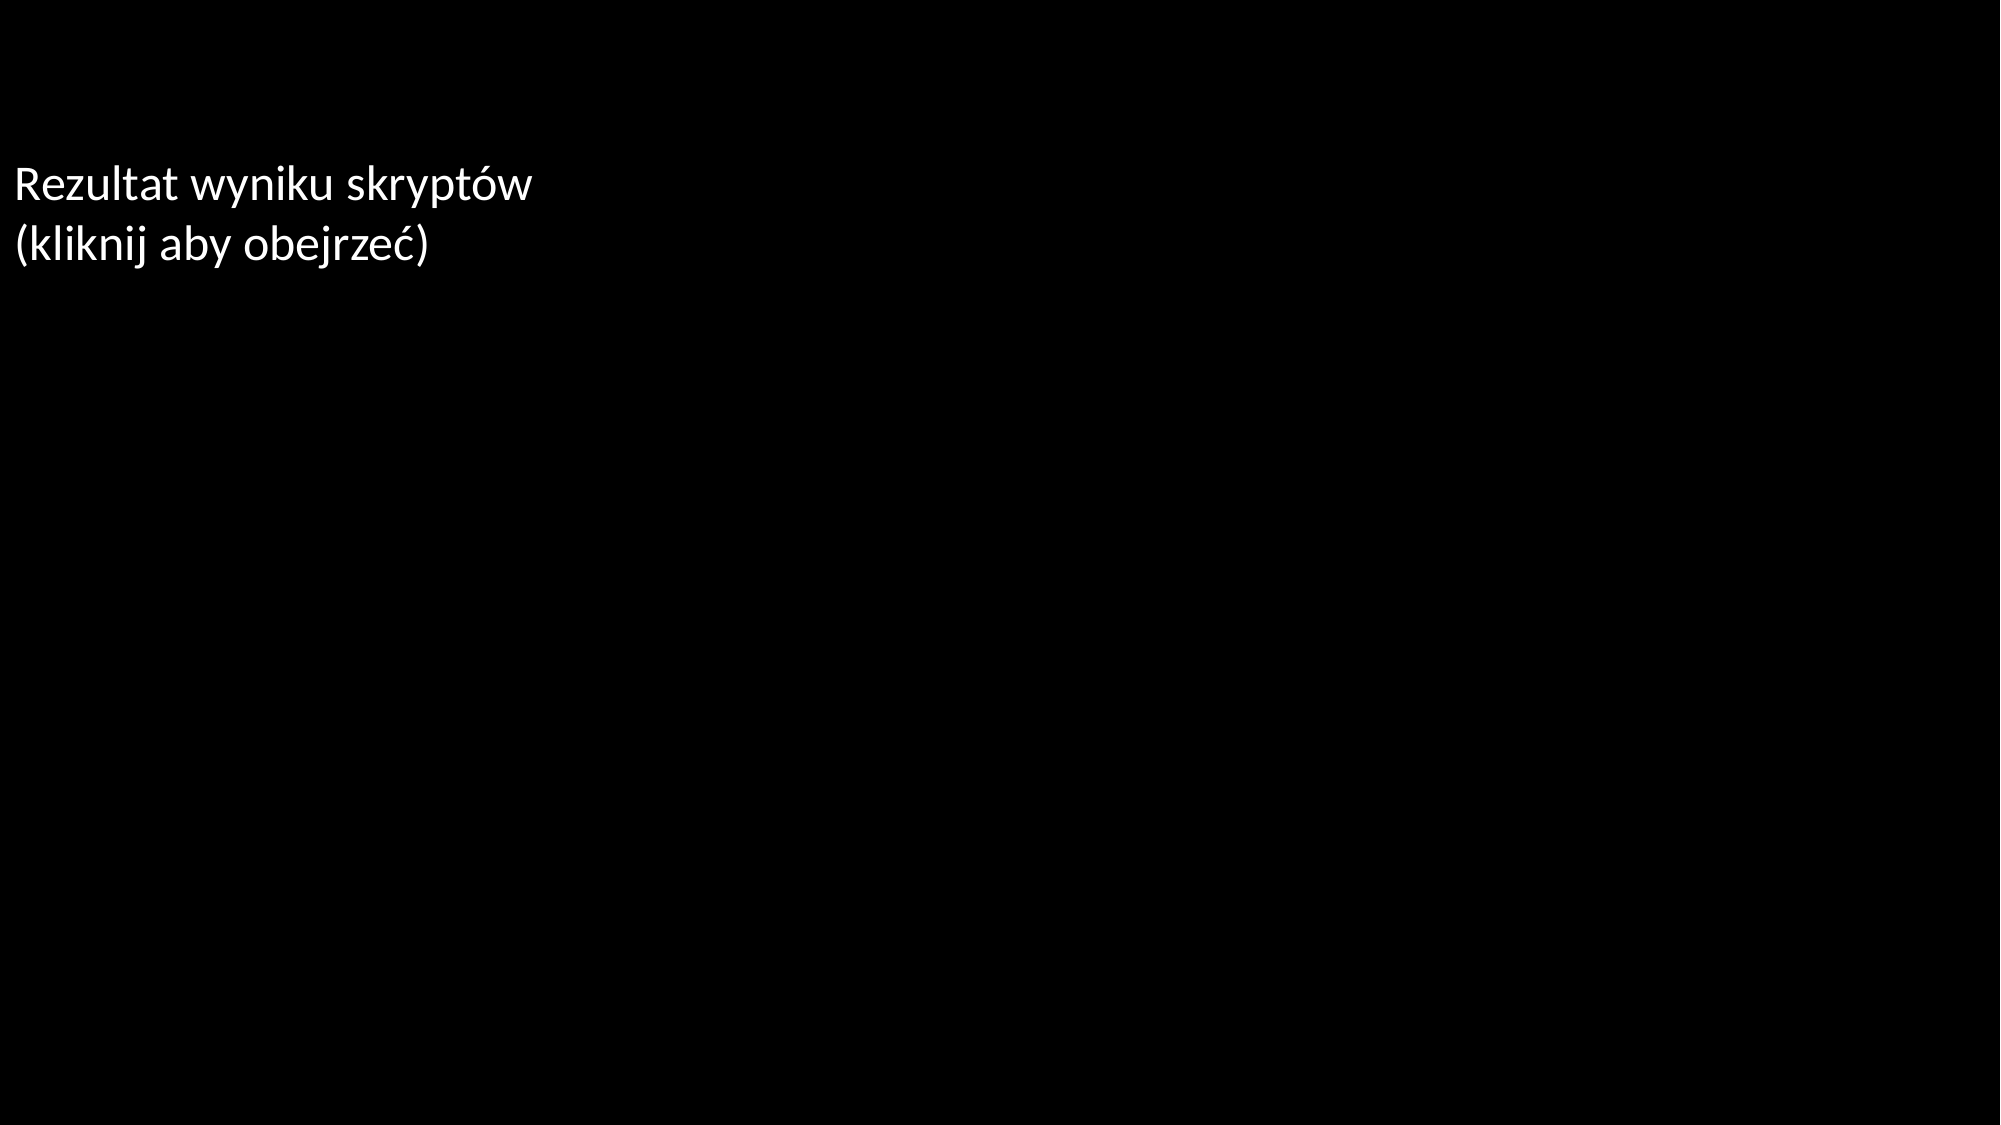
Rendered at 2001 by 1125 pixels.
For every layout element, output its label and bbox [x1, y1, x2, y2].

text_box [0, 0, 2000, 1125]
